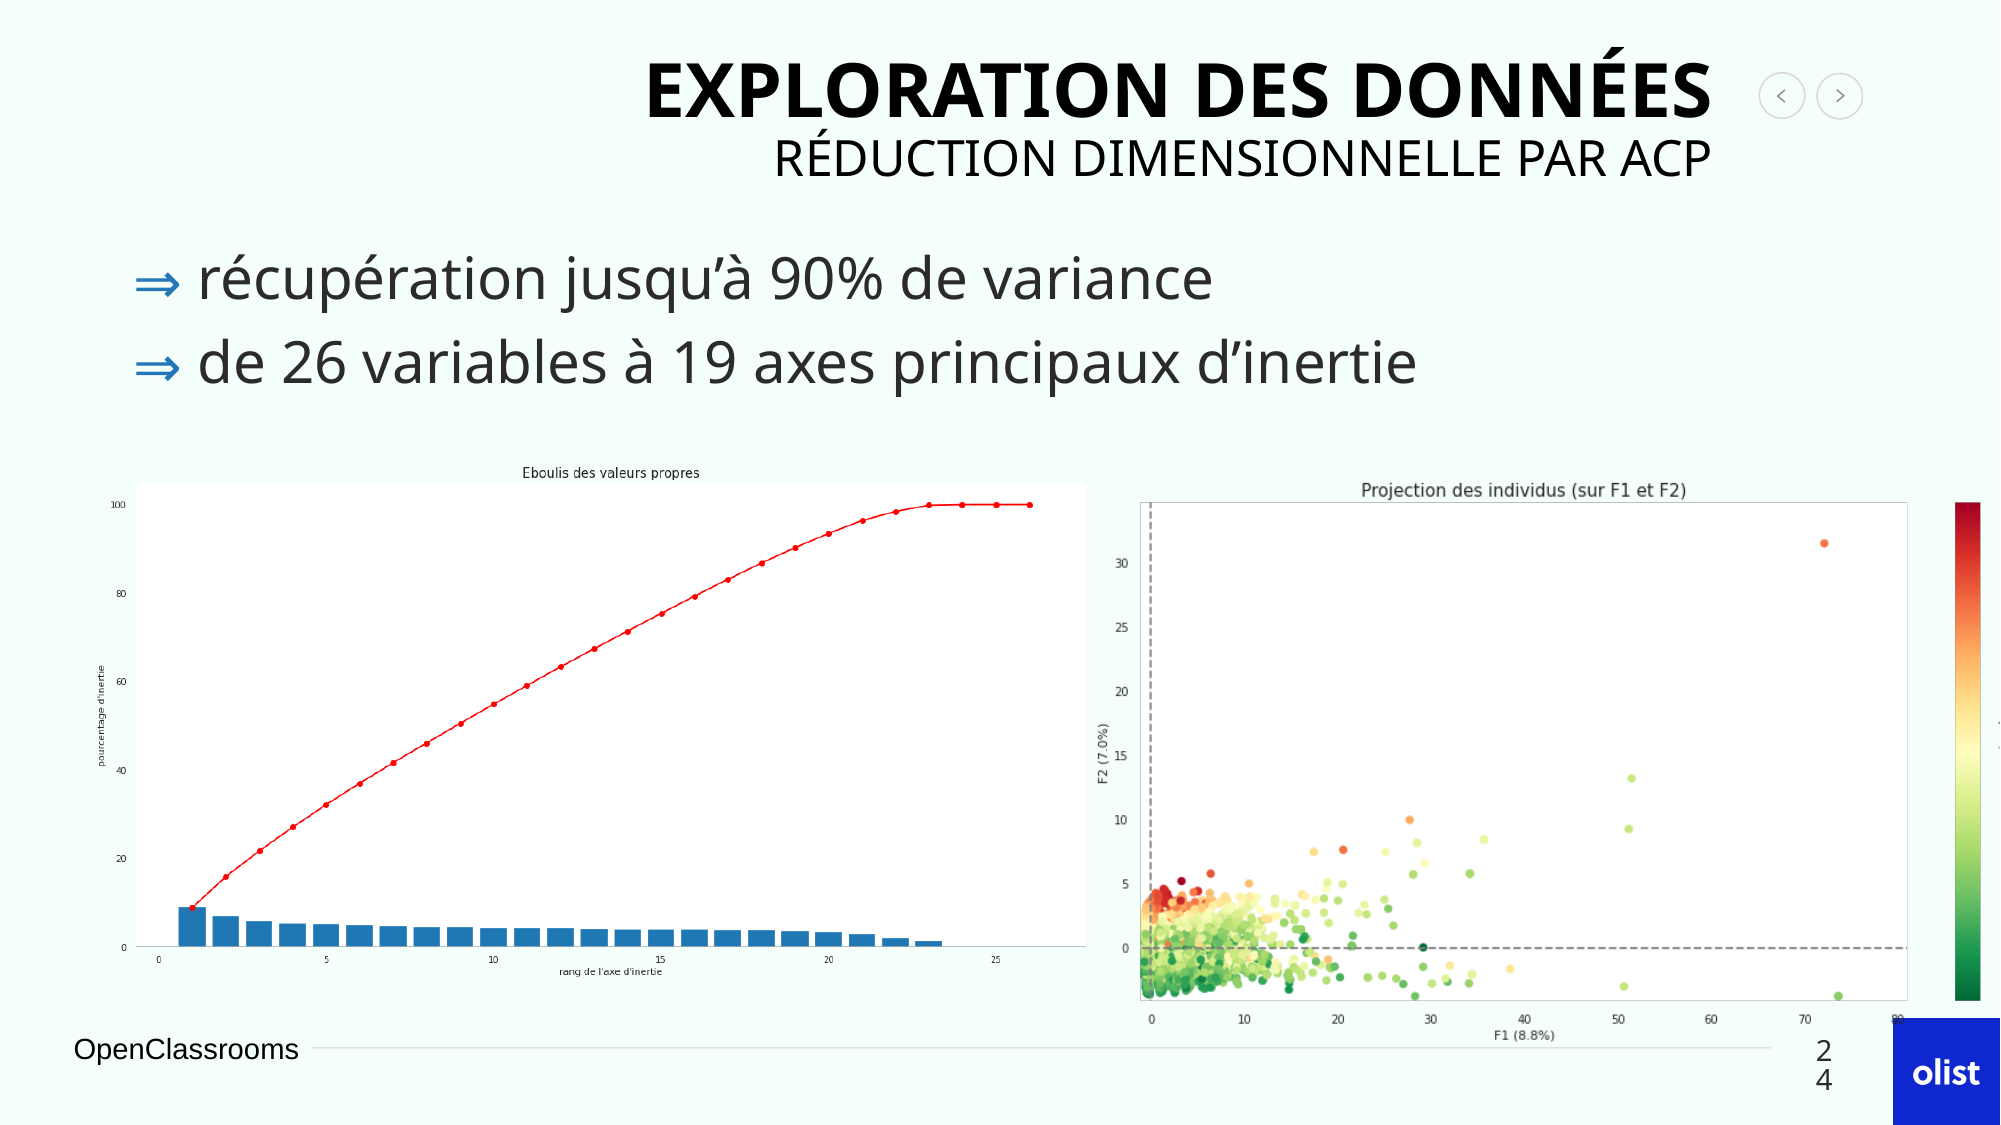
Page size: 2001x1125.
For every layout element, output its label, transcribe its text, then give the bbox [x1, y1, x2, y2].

text_box Exploration des Données Réduction dimensionnelle par ACP [0, 31, 1729, 208]
picture [91, 461, 2000, 1125]
list récupération jusqu’à 90% de variance de 26 variables à 19 axes principaux d’inertie [118, 241, 1894, 474]
